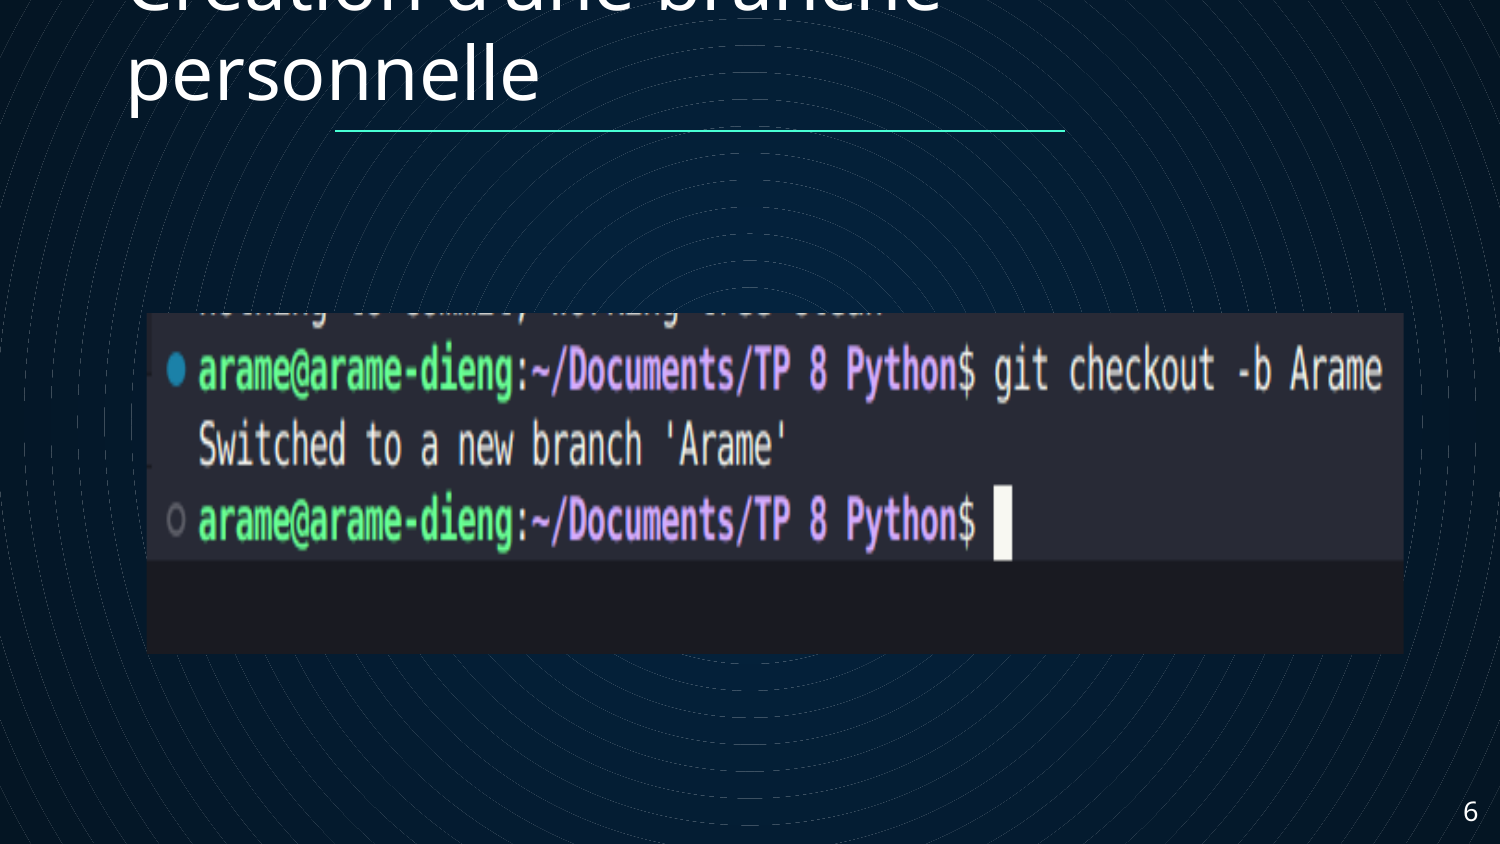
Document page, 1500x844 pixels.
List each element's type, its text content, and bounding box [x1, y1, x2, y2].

title Création d’une branche personnelle [110, 31, 1390, 131]
slide_number ‹#› [1403, 779, 1494, 844]
picture [146, 312, 1404, 654]
